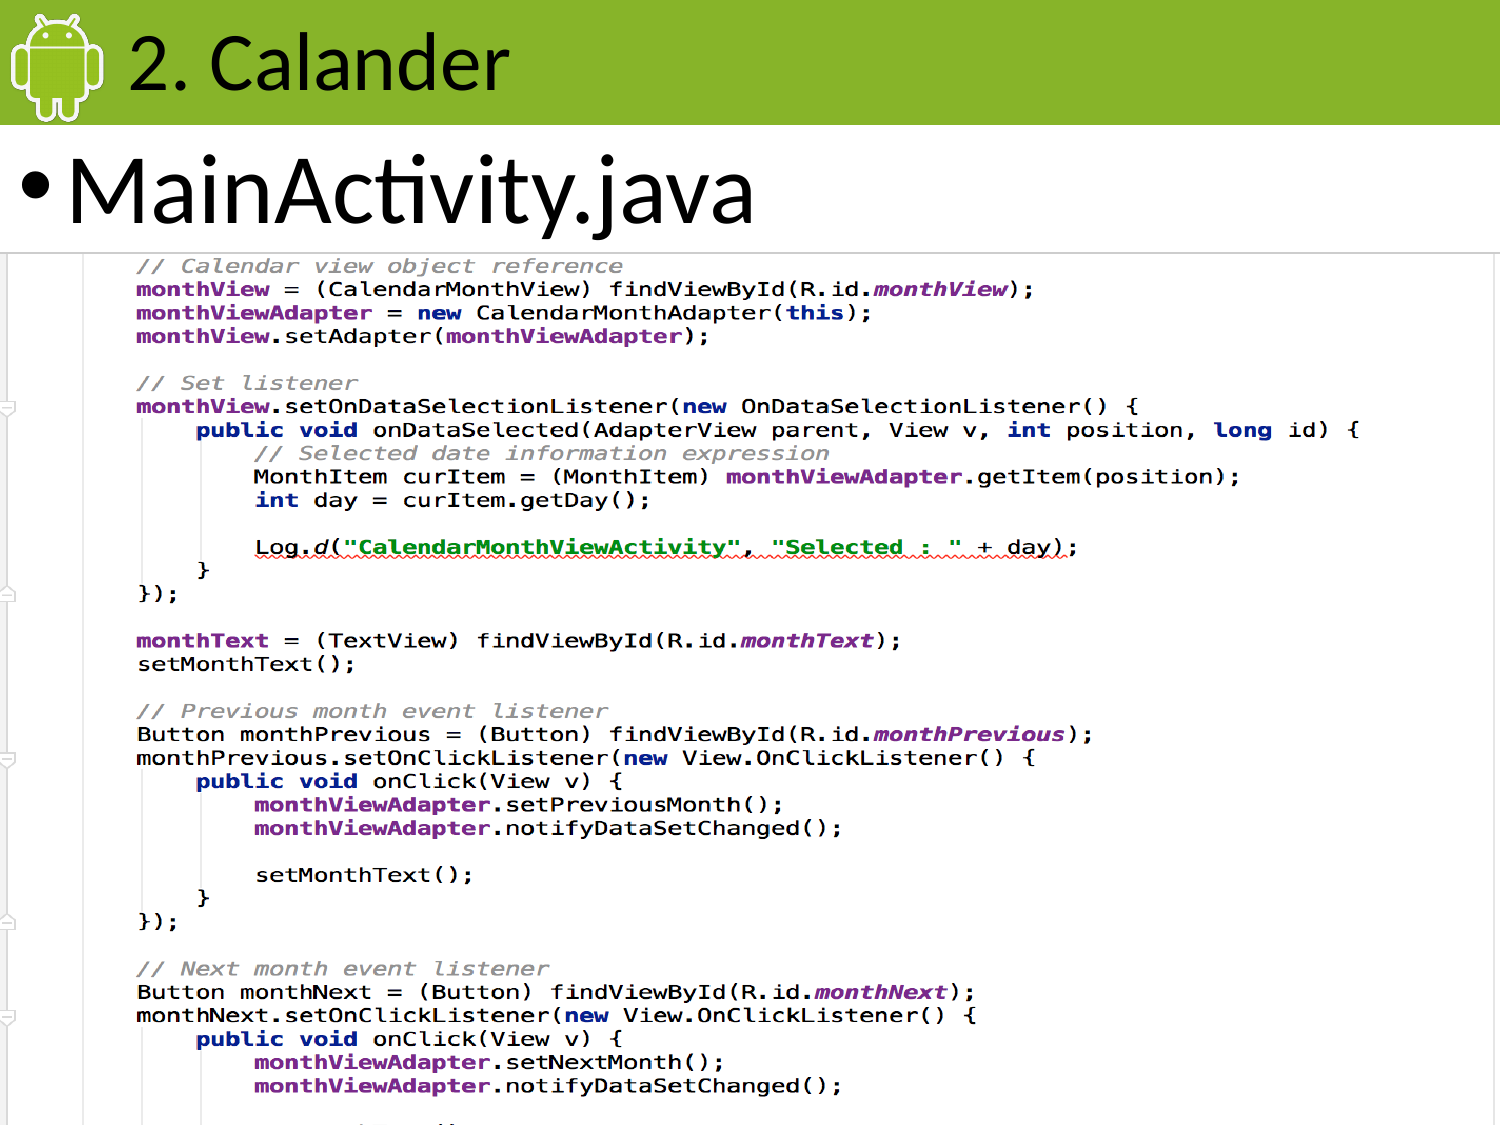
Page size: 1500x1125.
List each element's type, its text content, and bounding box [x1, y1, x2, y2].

text_box MainActivity.java [3, 226, 773, 251]
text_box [0, 0, 1500, 218]
picture [0, 252, 1500, 1125]
